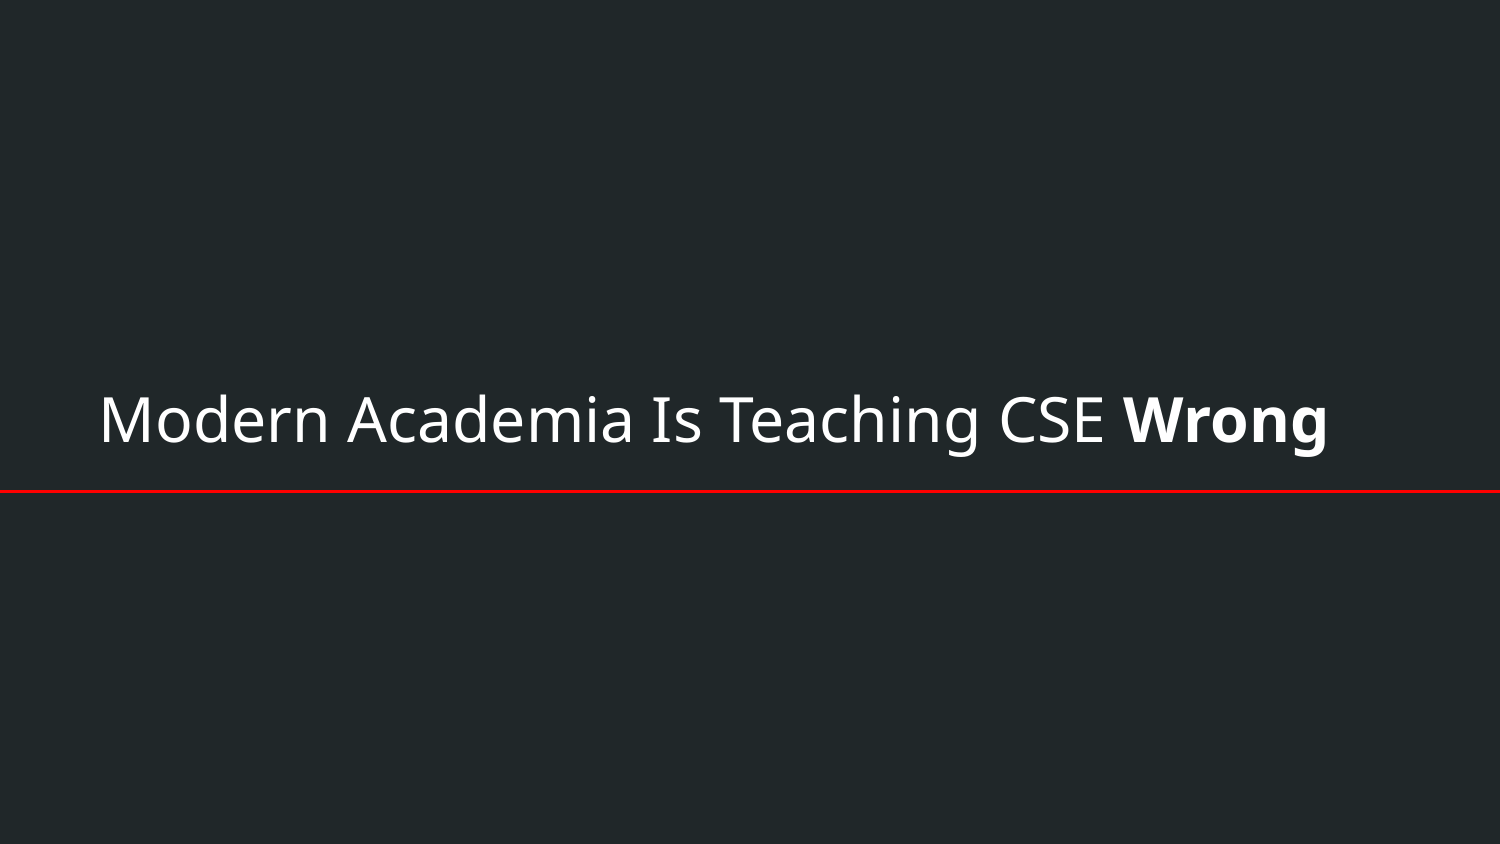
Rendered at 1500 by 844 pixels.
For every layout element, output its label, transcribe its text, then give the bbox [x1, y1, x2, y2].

title Modern Academia Is Teaching CSE Wrong [83, 342, 1449, 470]
